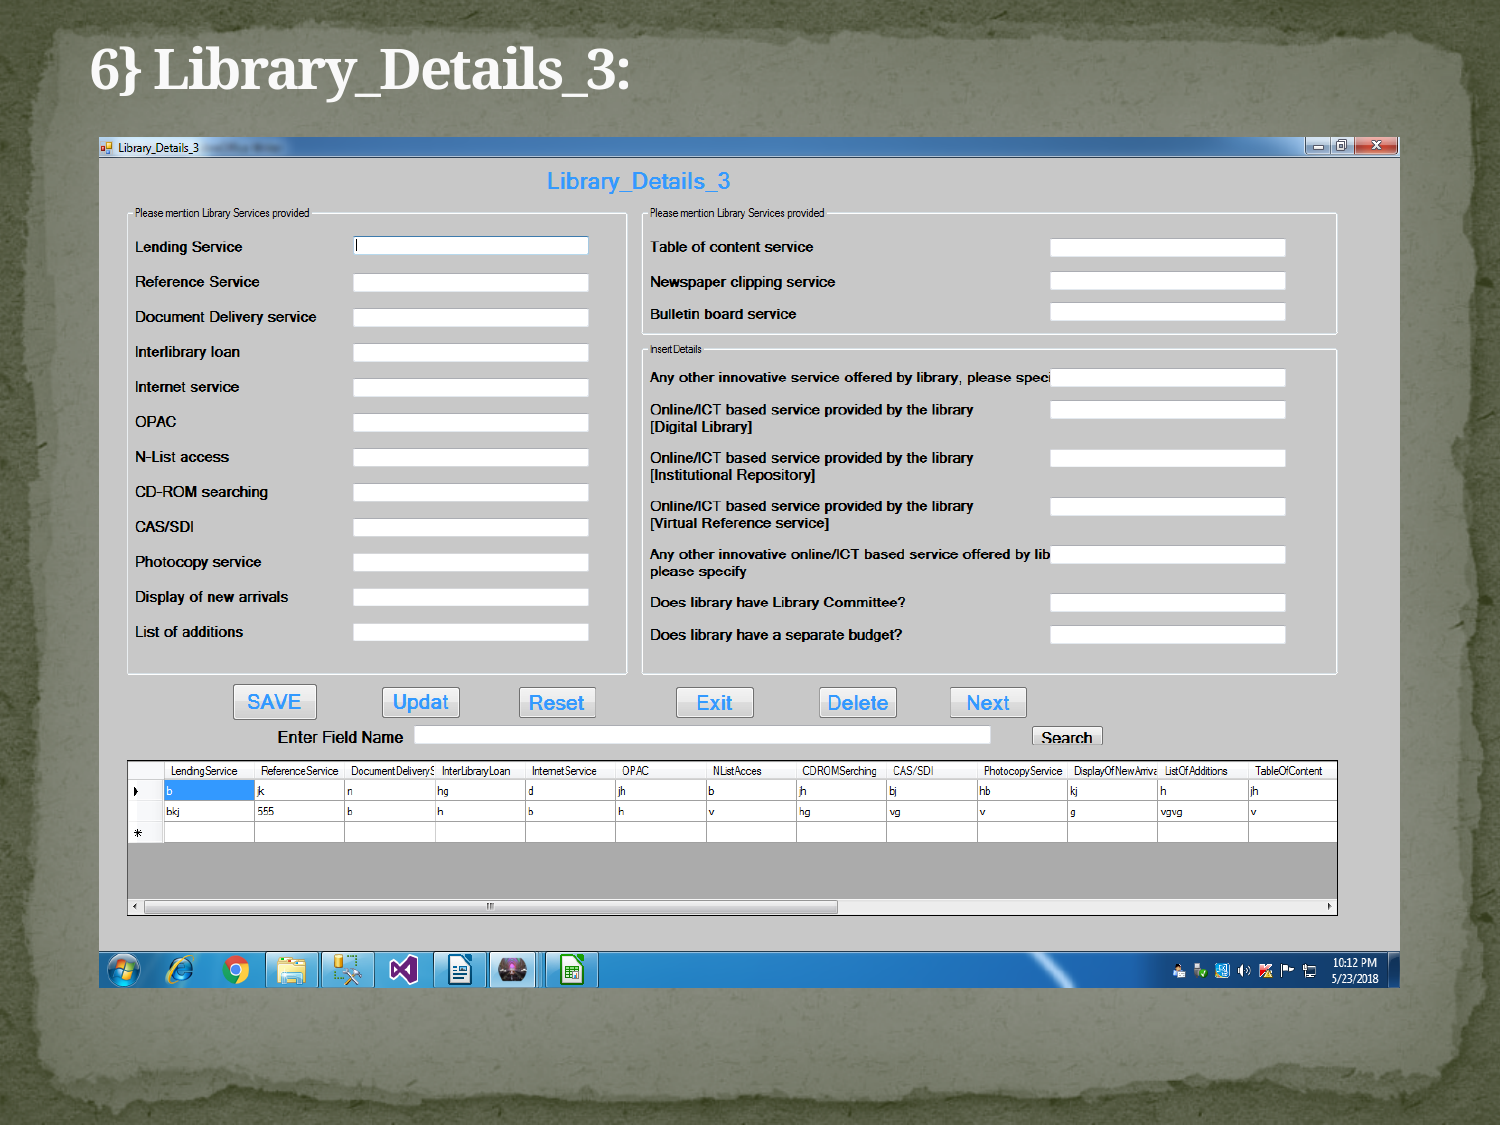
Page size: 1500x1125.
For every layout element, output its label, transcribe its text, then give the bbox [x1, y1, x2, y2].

picture [99, 137, 1400, 988]
title 6} Library_Details_3: [74, 24, 1425, 175]
